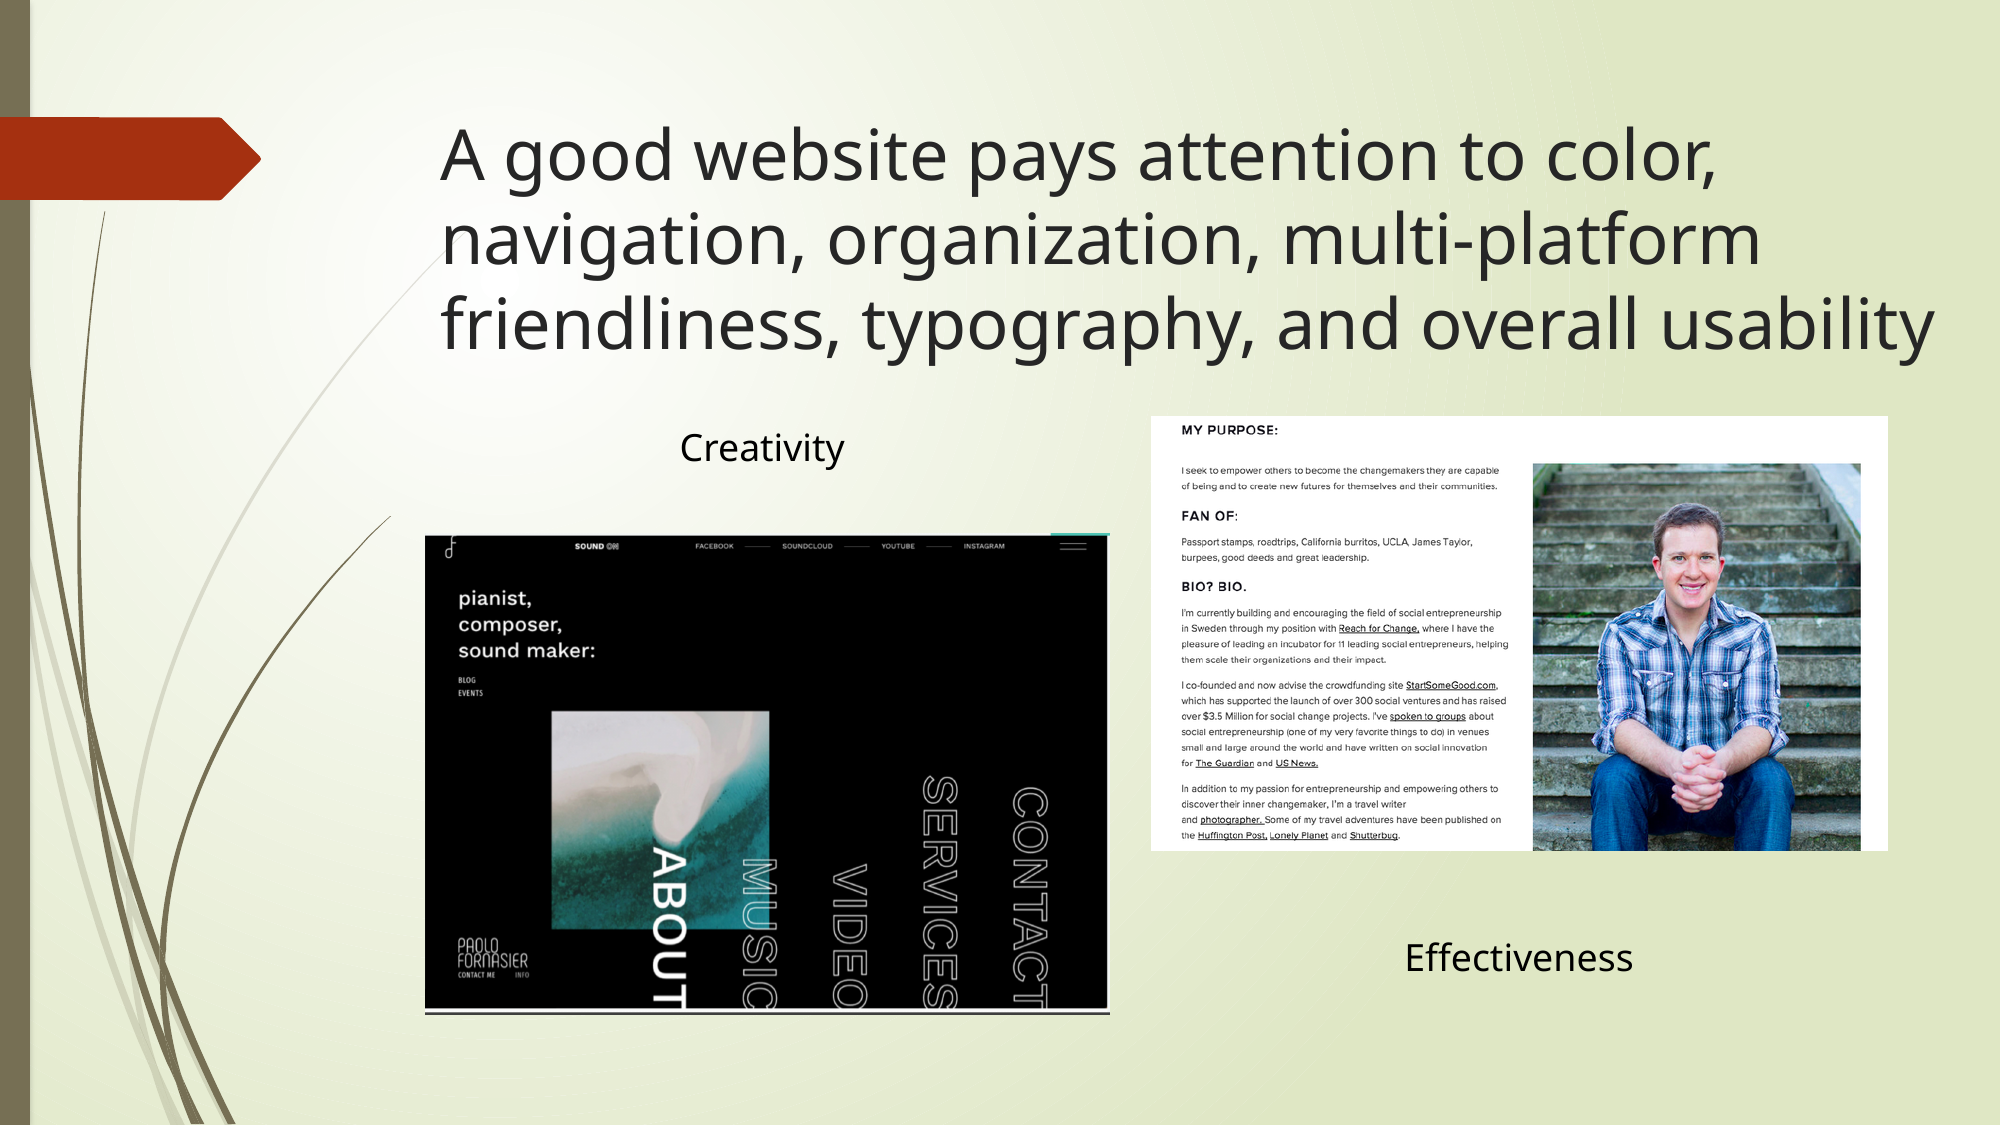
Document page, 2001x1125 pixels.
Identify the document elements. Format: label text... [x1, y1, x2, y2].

picture [1151, 416, 1888, 851]
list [425, 533, 1110, 1015]
text_box Effectiveness [1389, 926, 1650, 987]
title A good website pays attention to color, navigation, organization, multi-platform friendliness, typography, and overall usability [425, 102, 1958, 379]
text_box Creativity [664, 416, 870, 477]
